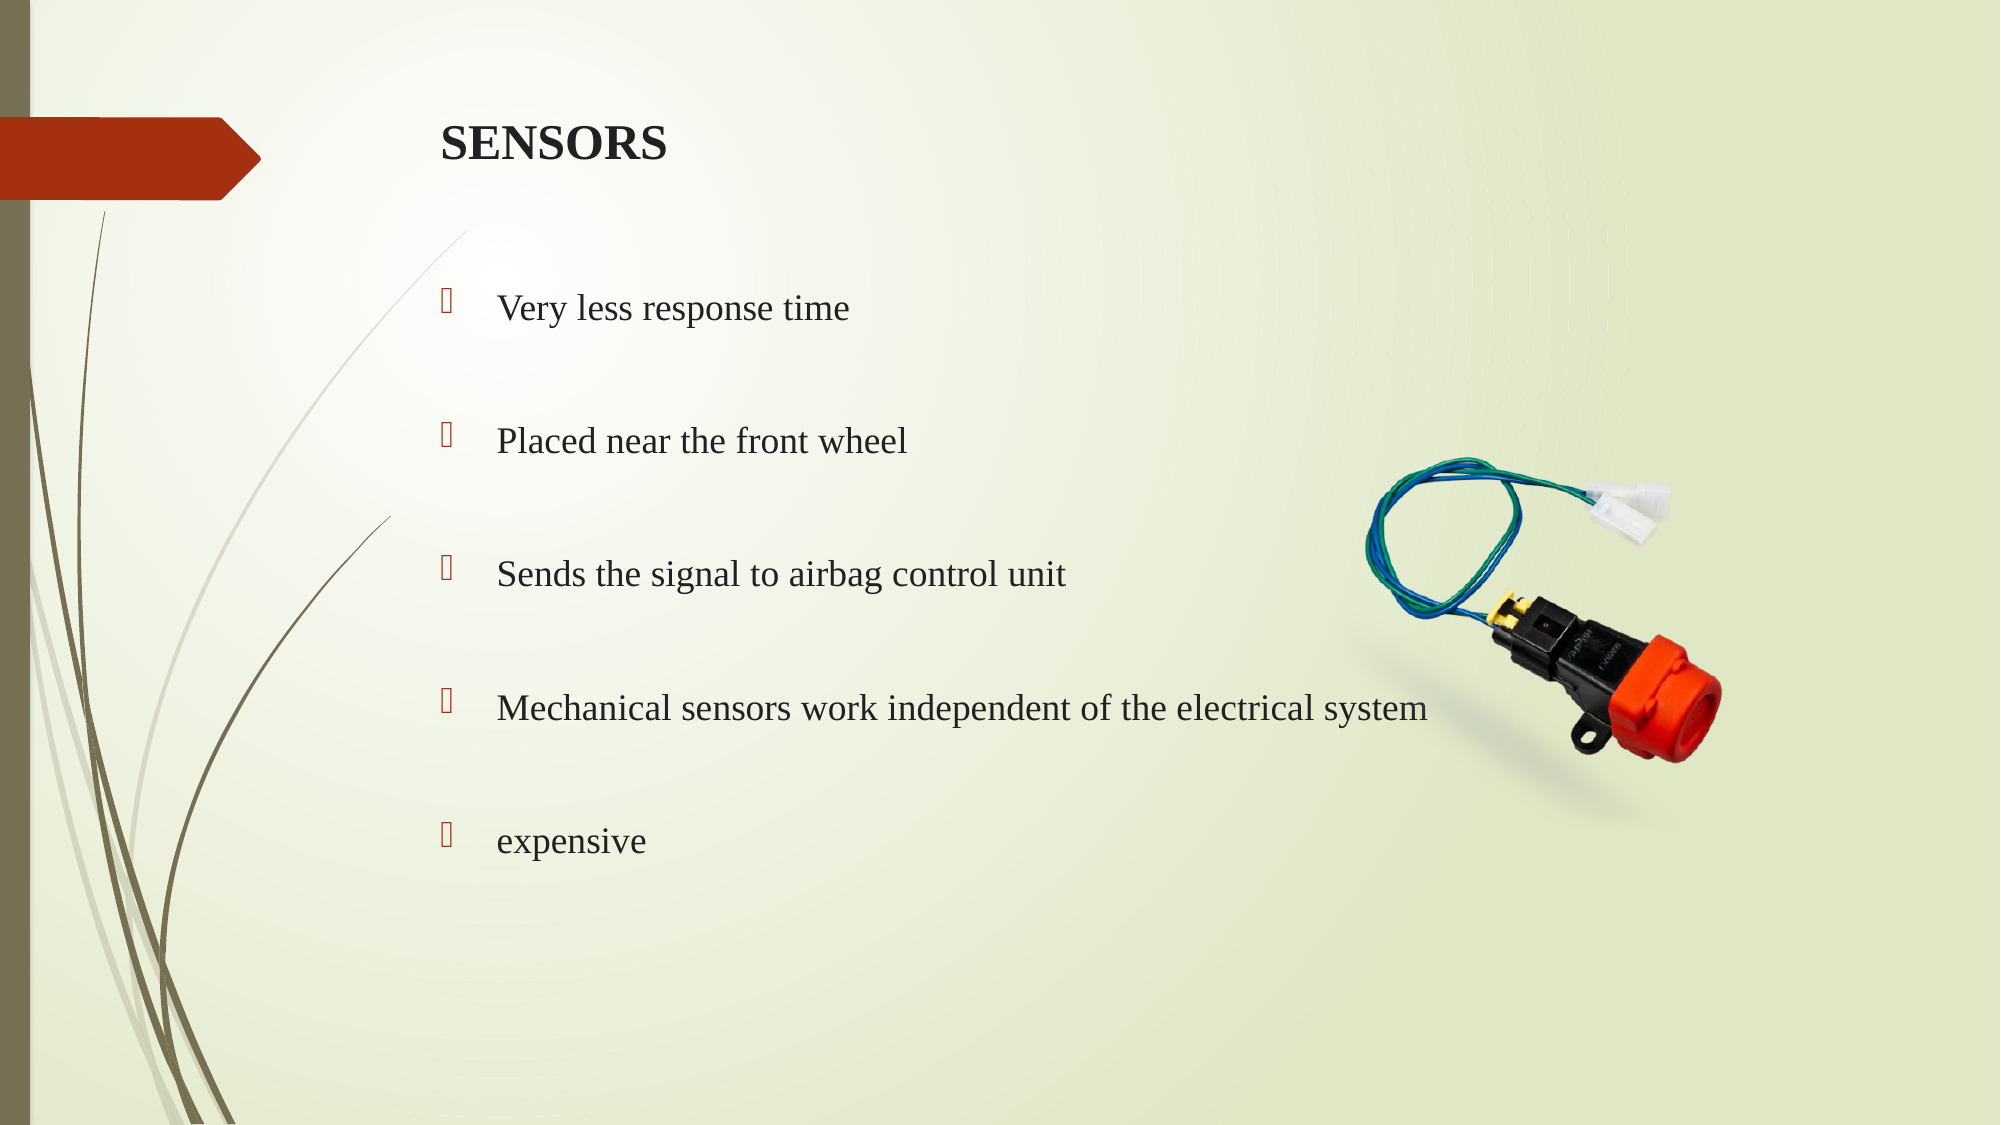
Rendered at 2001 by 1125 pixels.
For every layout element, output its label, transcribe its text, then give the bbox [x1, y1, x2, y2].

list Very less response time Placed near the front wheel Sends the signal to airbag control unit Mechanical sensors work independent of the electrical system expensive [425, 207, 1888, 1072]
title SENSORS [425, 102, 1888, 207]
picture [1329, 424, 1760, 855]
